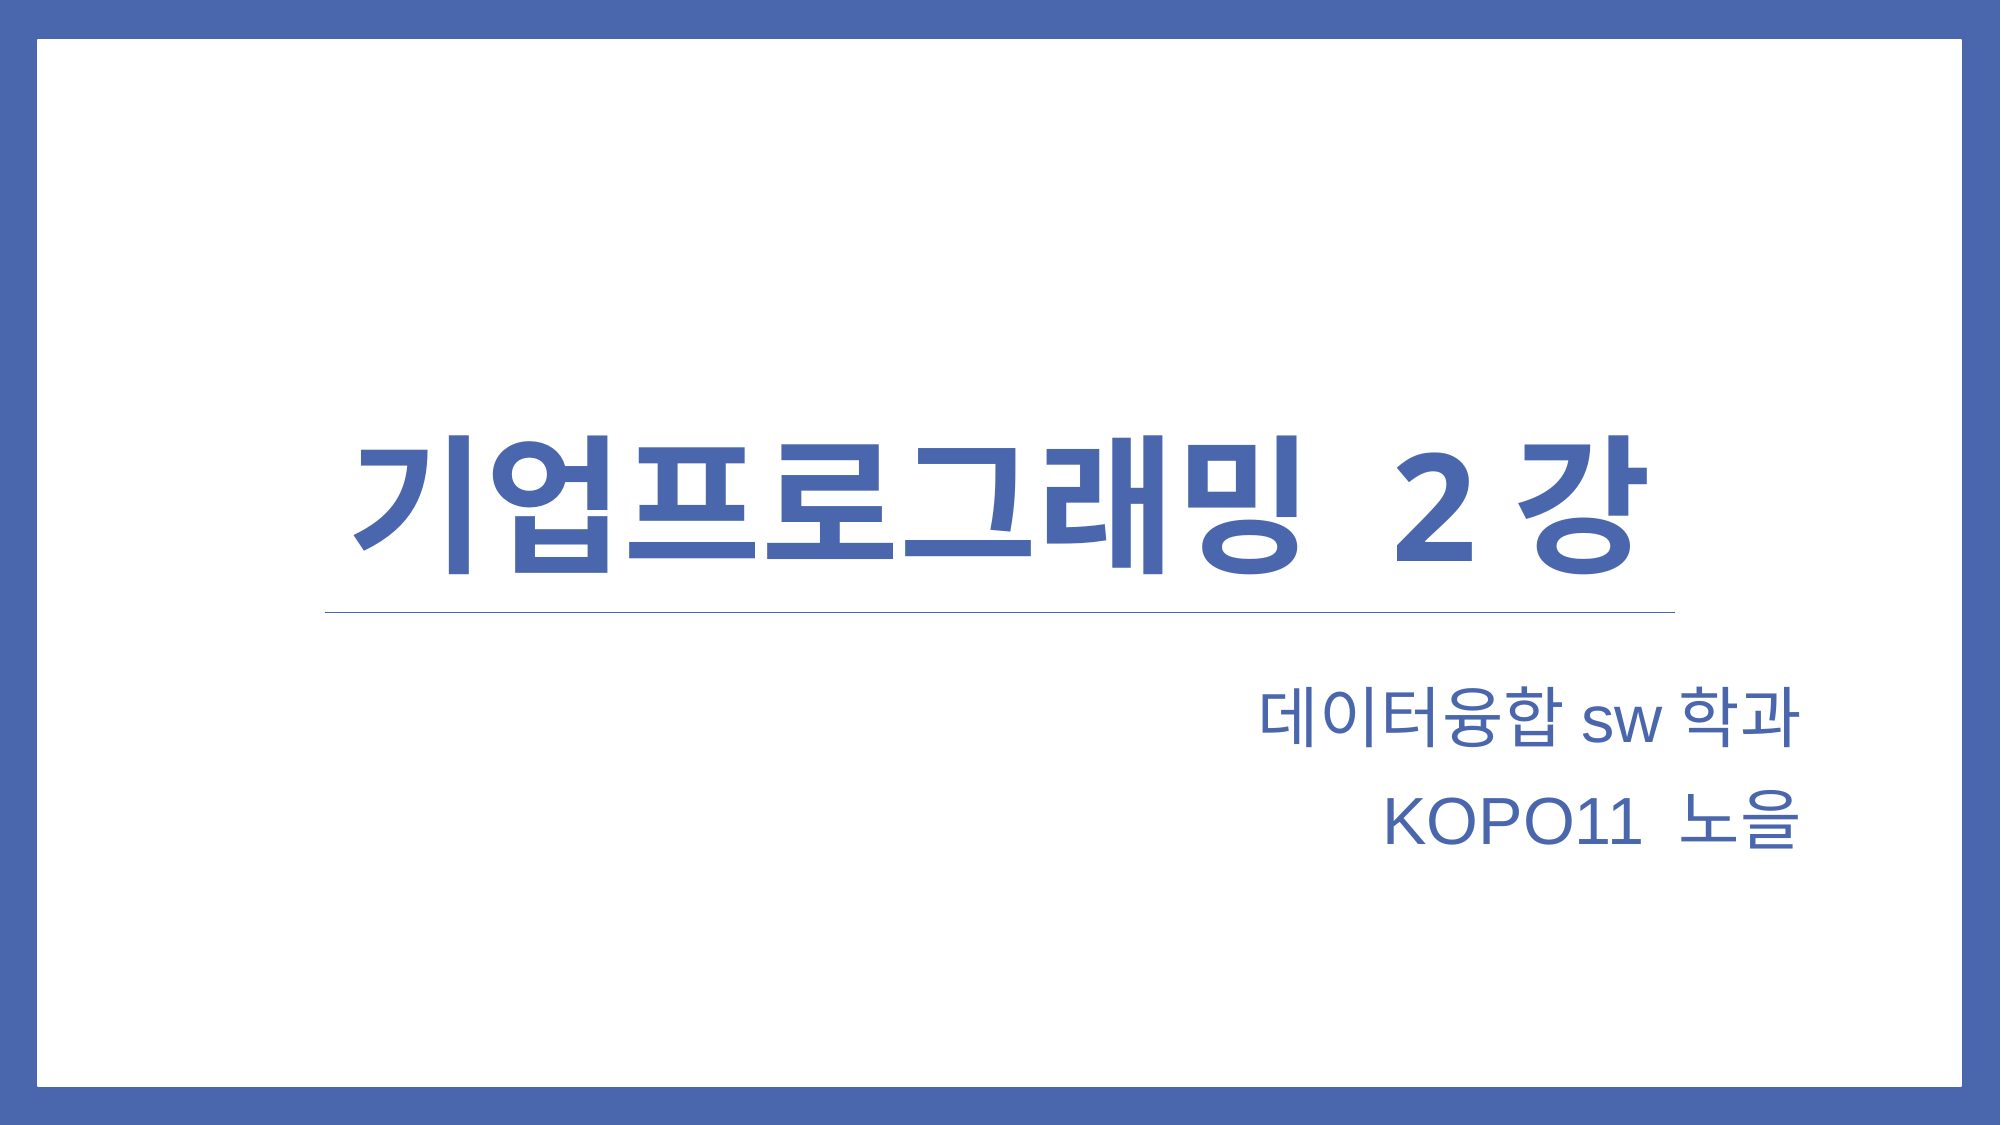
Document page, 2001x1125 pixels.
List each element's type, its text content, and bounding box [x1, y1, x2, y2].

title 기업프로그래밍 2강 [182, 144, 1818, 600]
subtitle 데이터융합sw학과 KOPO11 노을 [253, 677, 1818, 899]
